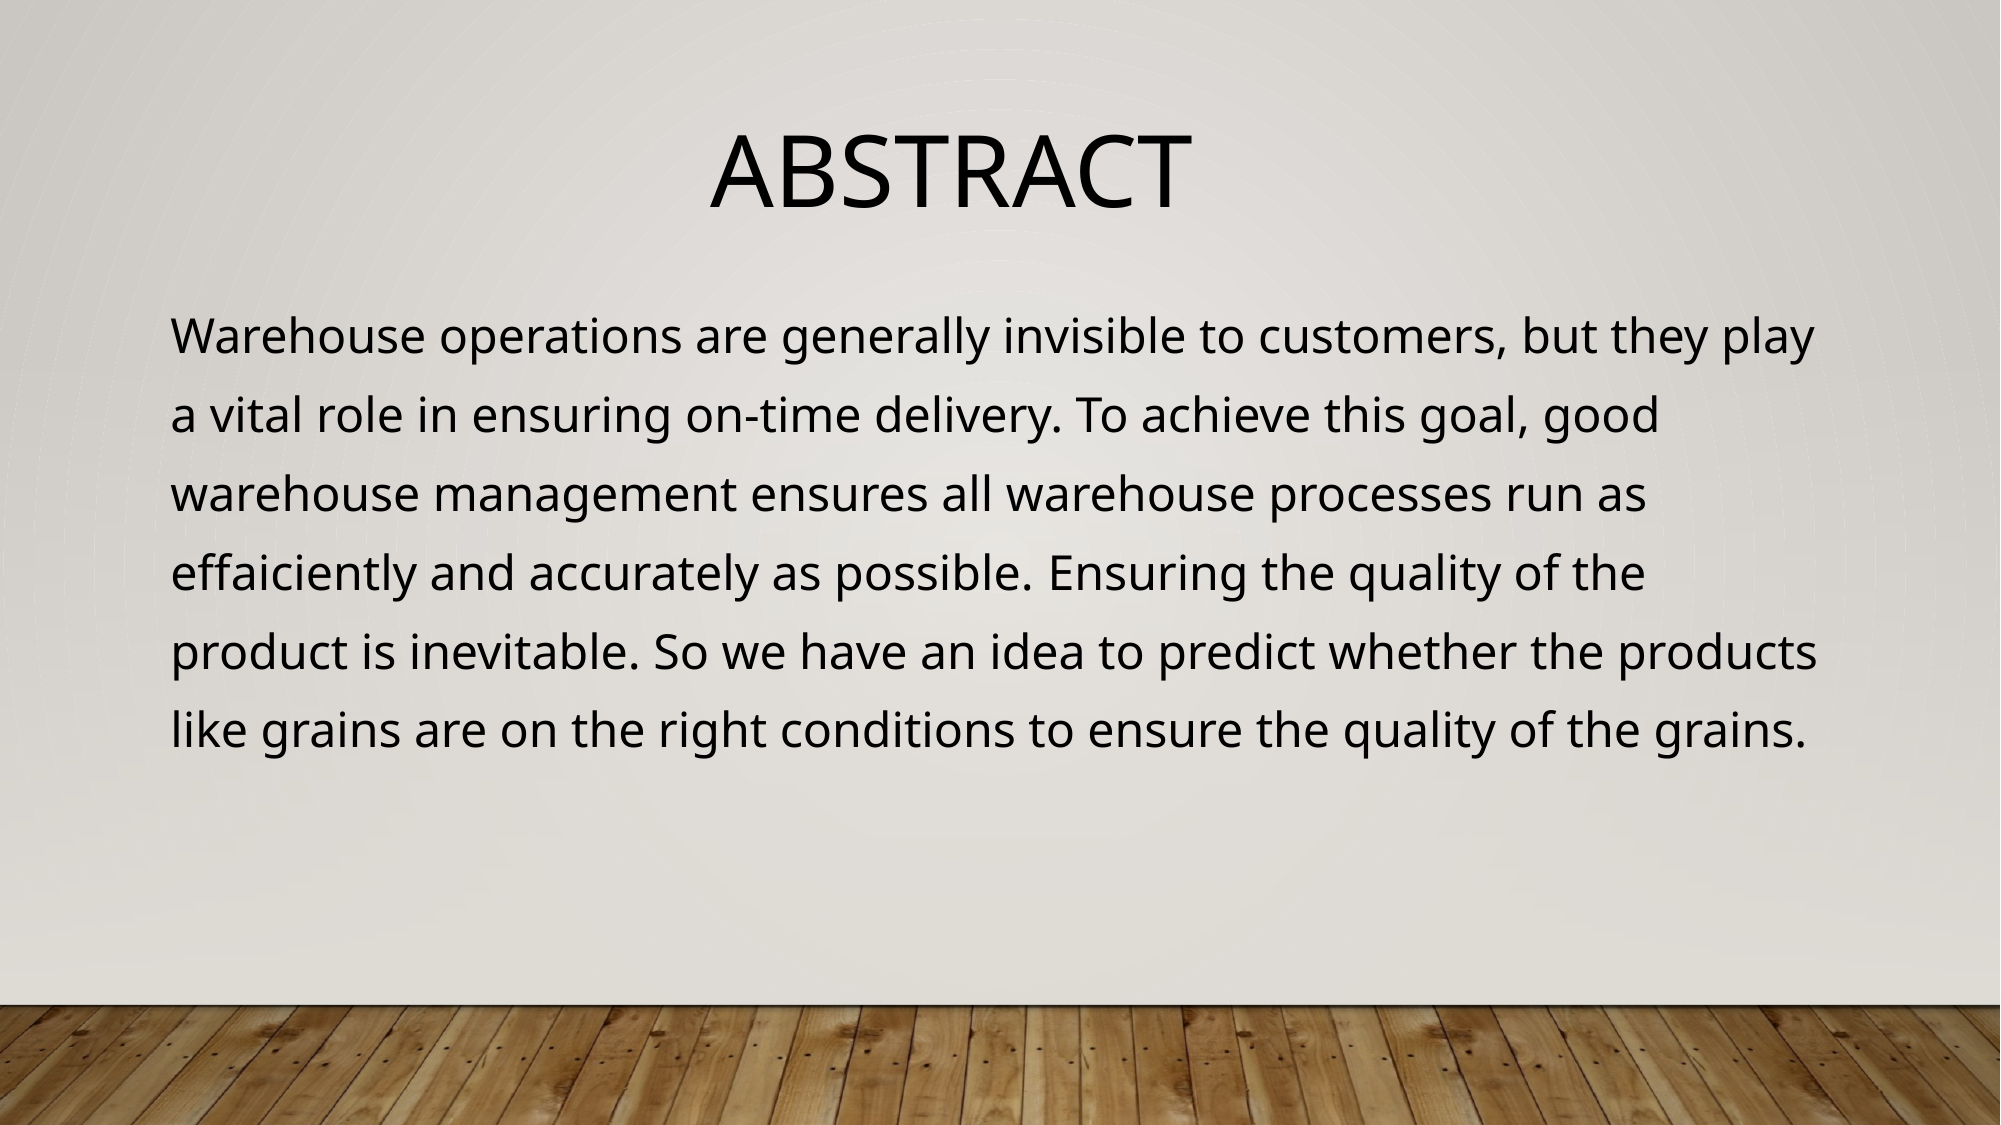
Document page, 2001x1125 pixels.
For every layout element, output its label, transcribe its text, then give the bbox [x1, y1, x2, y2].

picture [0, 1005, 2000, 1125]
list Warehouse operations are generally invisible to customers, but they play a vital role in ensuring on-time delivery. To achieve this goal, good warehouse management ensures all warehouse processes run as effaiciently and accurately as possible. Ensuring the quality of the product is inevitable. So we have an idea to predict whether the products like grains are on the right conditions to ensure the quality of the grains. [150, 281, 1850, 844]
title ABSTRACT [695, 101, 1331, 241]
